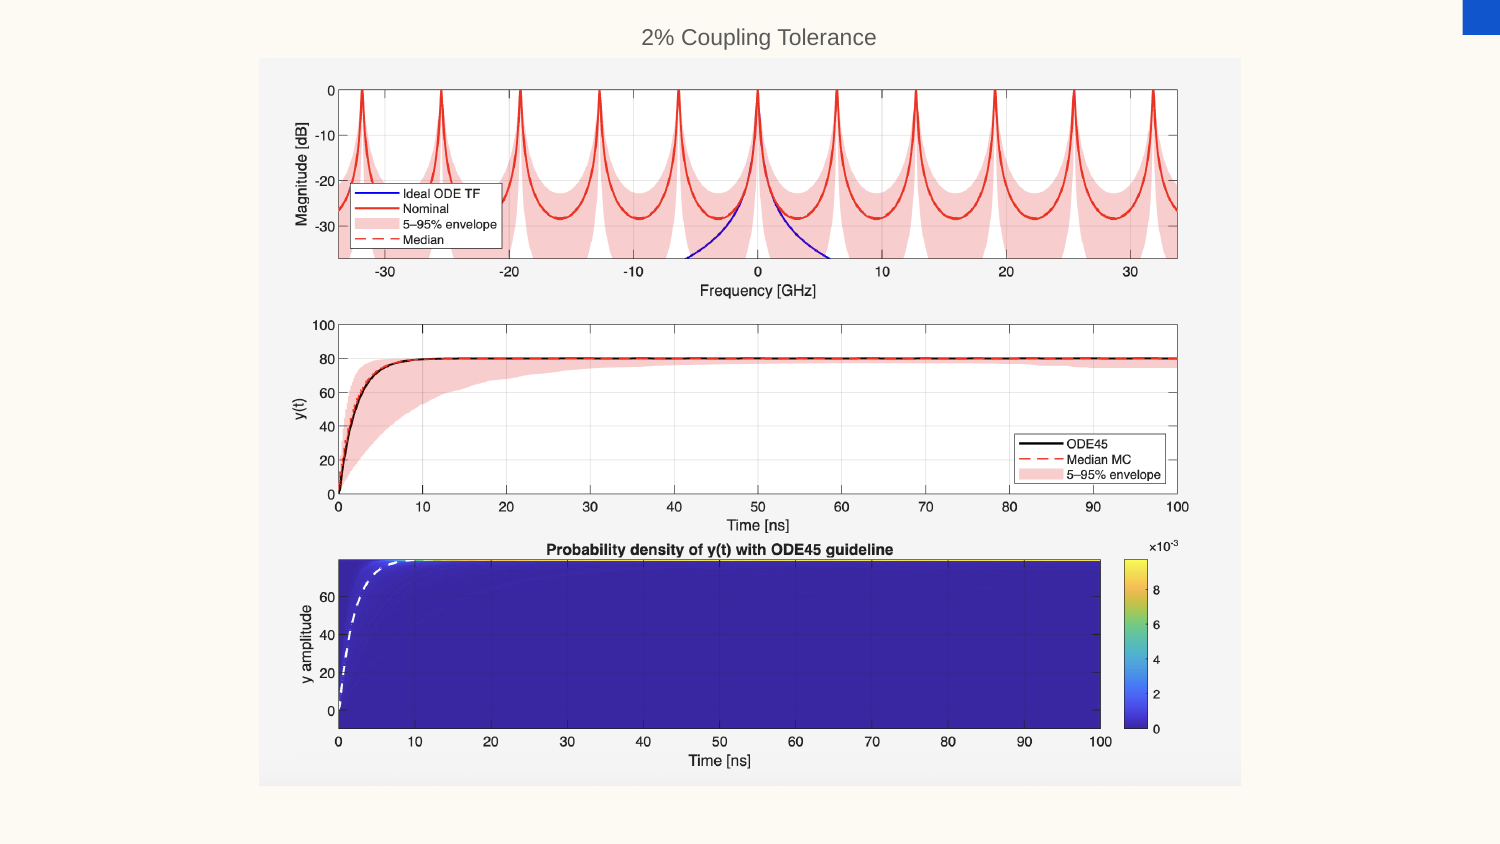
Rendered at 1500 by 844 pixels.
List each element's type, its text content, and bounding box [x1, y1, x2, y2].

text_box 2% Coupling Tolerance [445, 8, 1073, 56]
picture [258, 58, 1242, 786]
text_box [1462, 0, 1500, 35]
